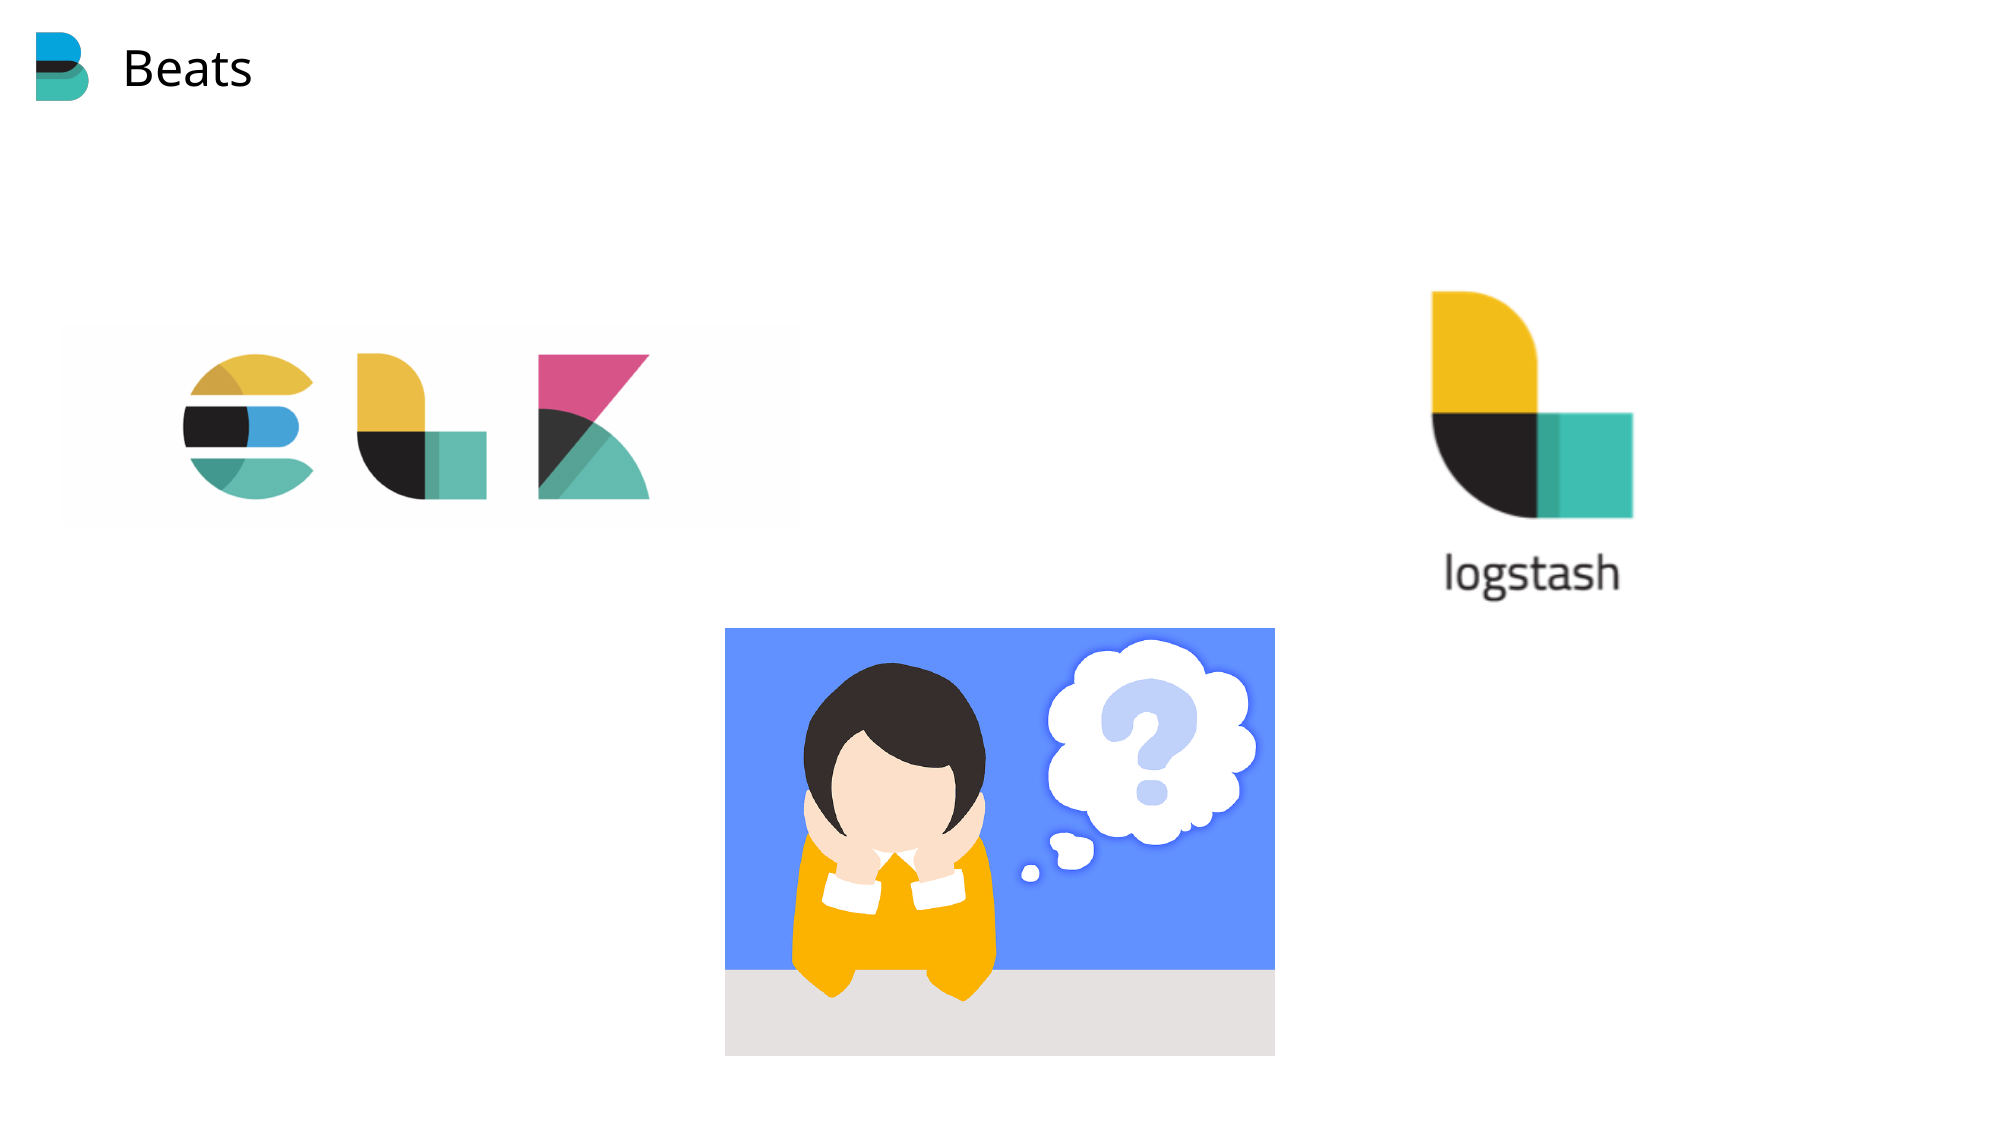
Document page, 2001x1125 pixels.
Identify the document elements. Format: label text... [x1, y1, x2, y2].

picture [59, 324, 801, 526]
text_box Beats [108, 29, 514, 104]
picture [725, 628, 1275, 1056]
picture [24, 29, 96, 105]
picture [1414, 279, 1667, 603]
